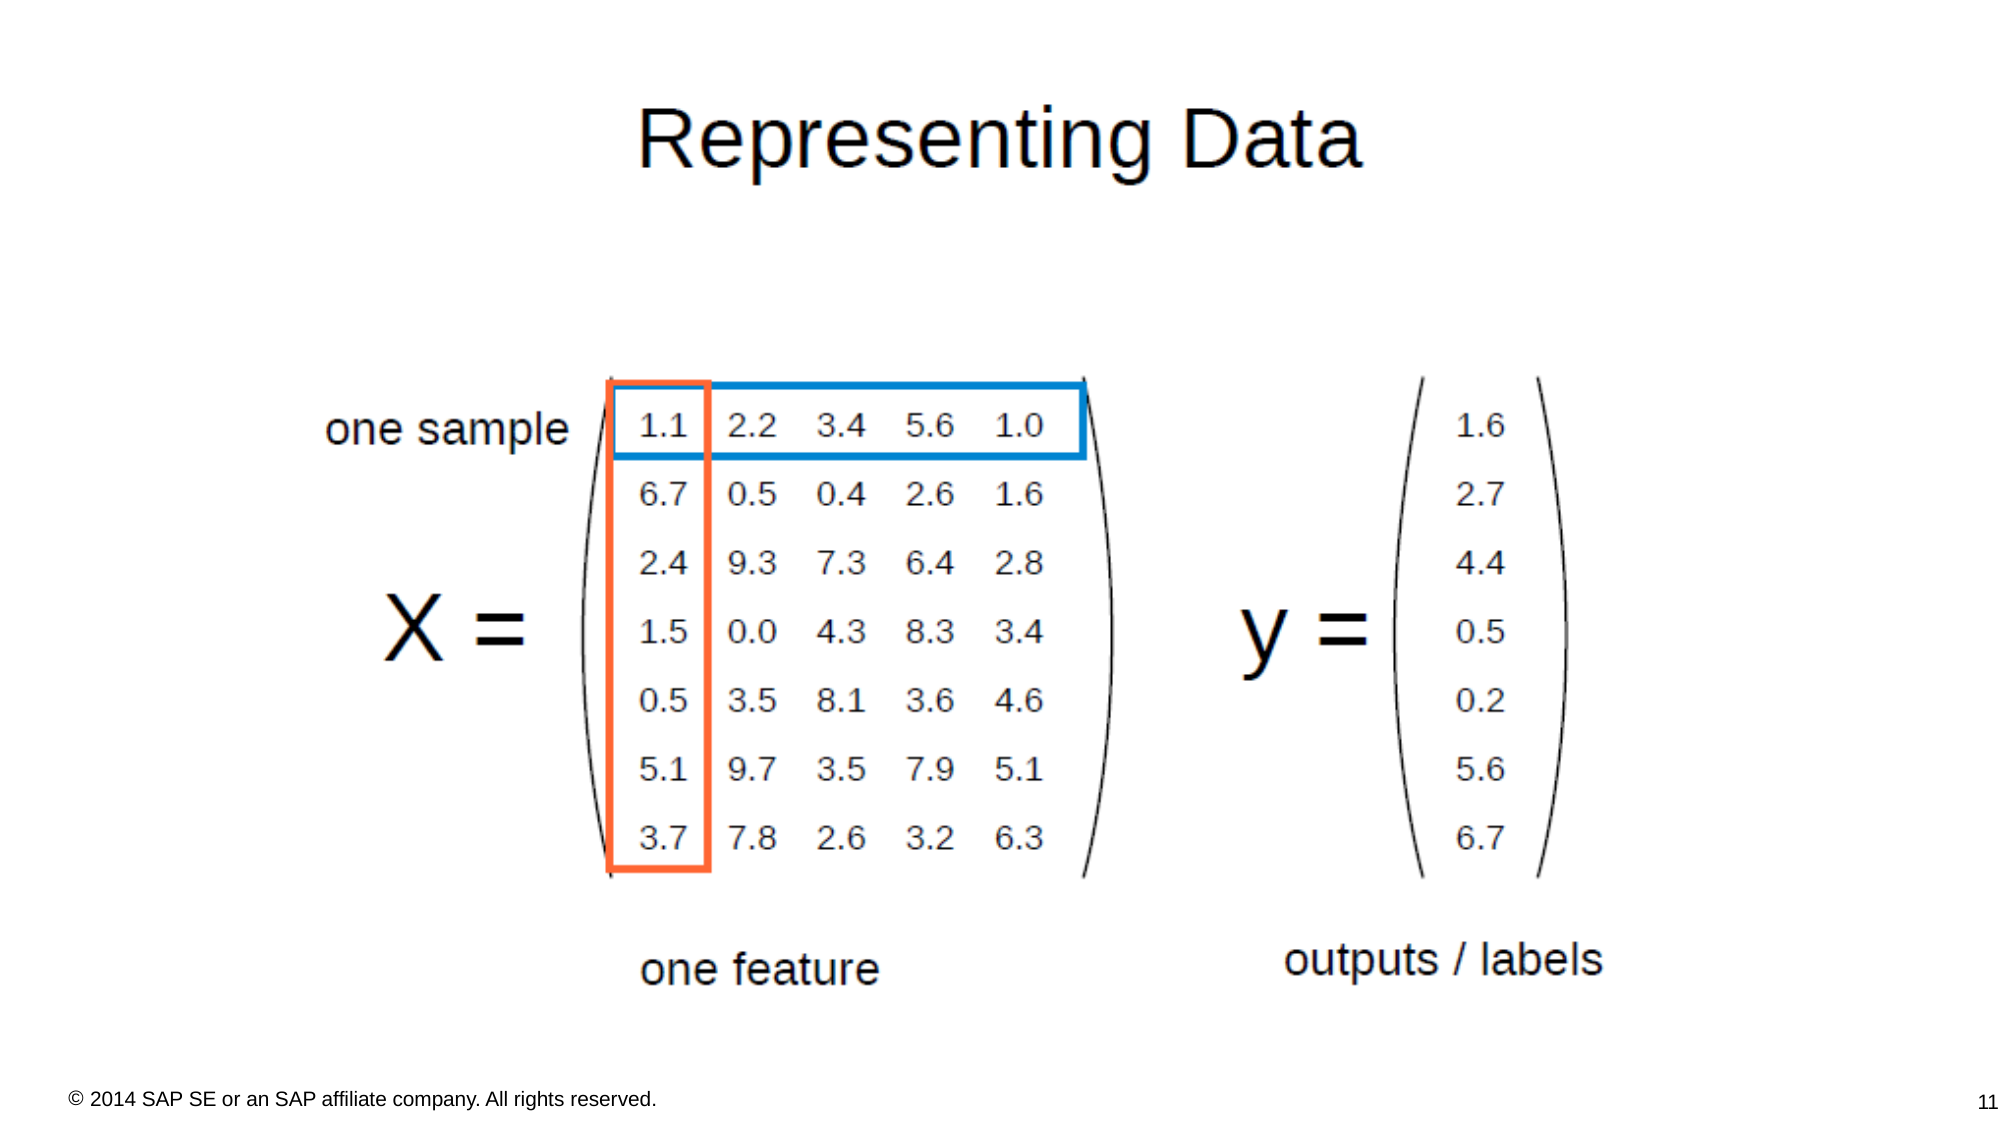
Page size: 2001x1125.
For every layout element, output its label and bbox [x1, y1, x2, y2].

picture [215, 0, 1785, 1067]
